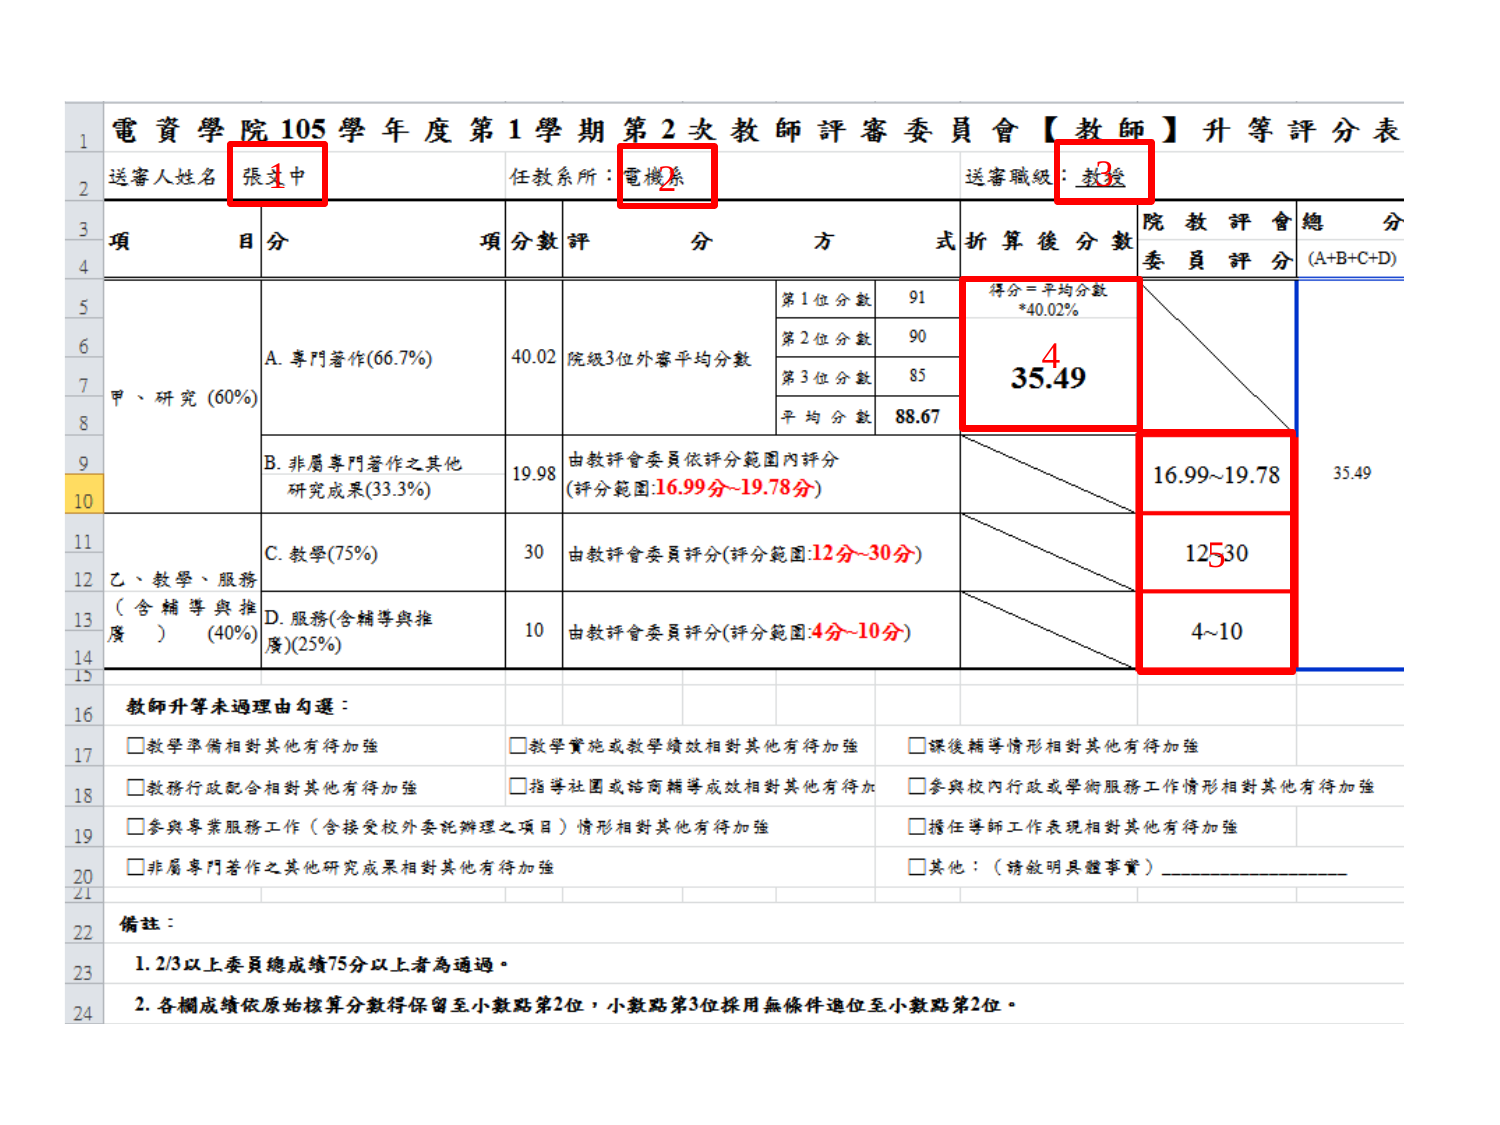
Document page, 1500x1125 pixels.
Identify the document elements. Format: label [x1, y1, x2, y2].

picture [64, 101, 1405, 1024]
